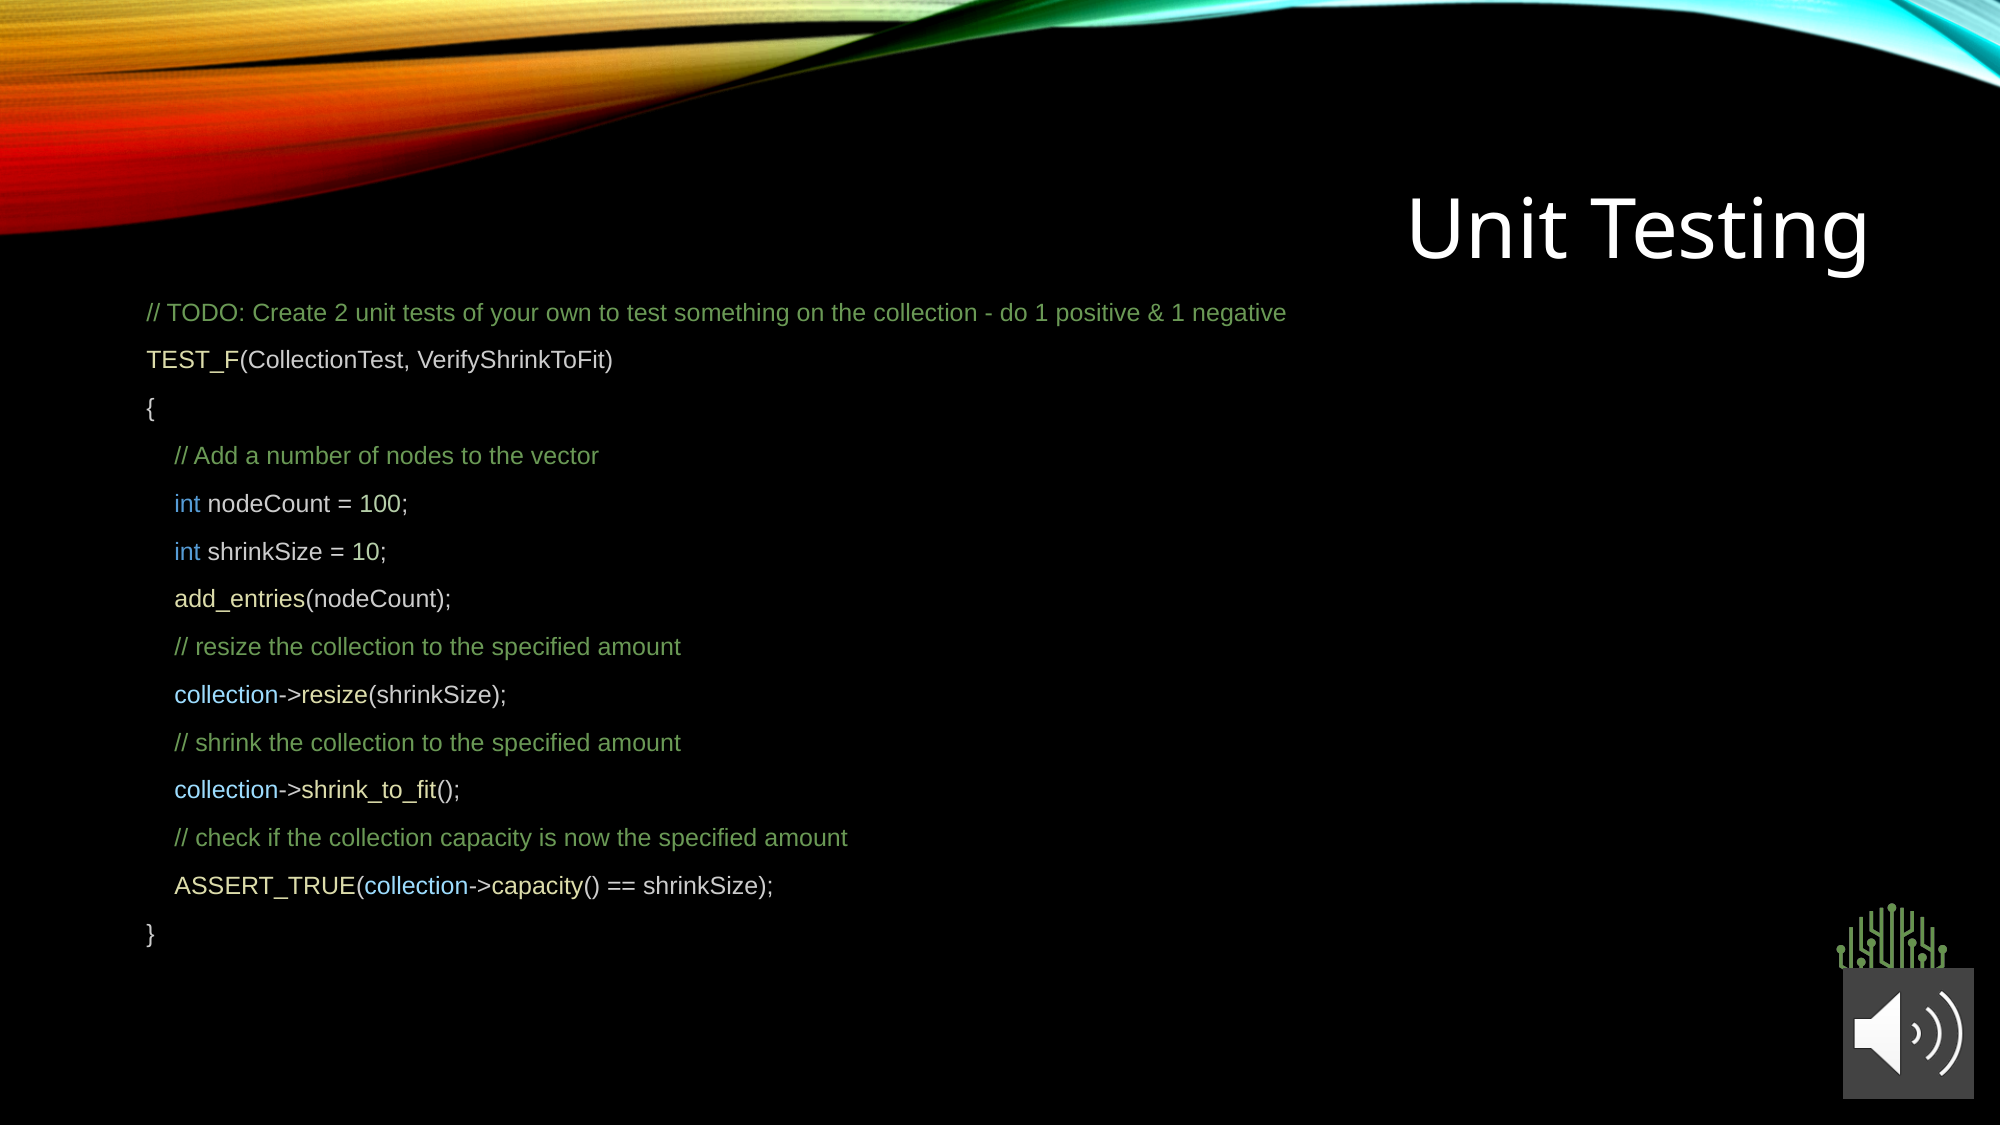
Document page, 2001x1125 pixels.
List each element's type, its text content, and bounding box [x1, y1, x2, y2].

list // TODO: Create 2 unit tests of your own to test something on the collection - do 1 positive & 1 negative TEST_F(CollectionTest, VerifyShrinkToFit) { // Add a number of nodes to the vector int nodeCount = 100; int shrinkSize = 10; add_entries(nodeCount); // resize the collection to the specified amount collection->resize(shrinkSize); // shrink the collection to the specified amount collection->shrink_to_fit(); // check if the collection capacity is now the specified amount ASSERT_TRUE(collection->capacity() == shrinkSize); } [112, 292, 1888, 1021]
title Unit Testing [474, 125, 1888, 292]
picture [0, 0, 2000, 237]
picture [1817, 892, 1976, 1101]
